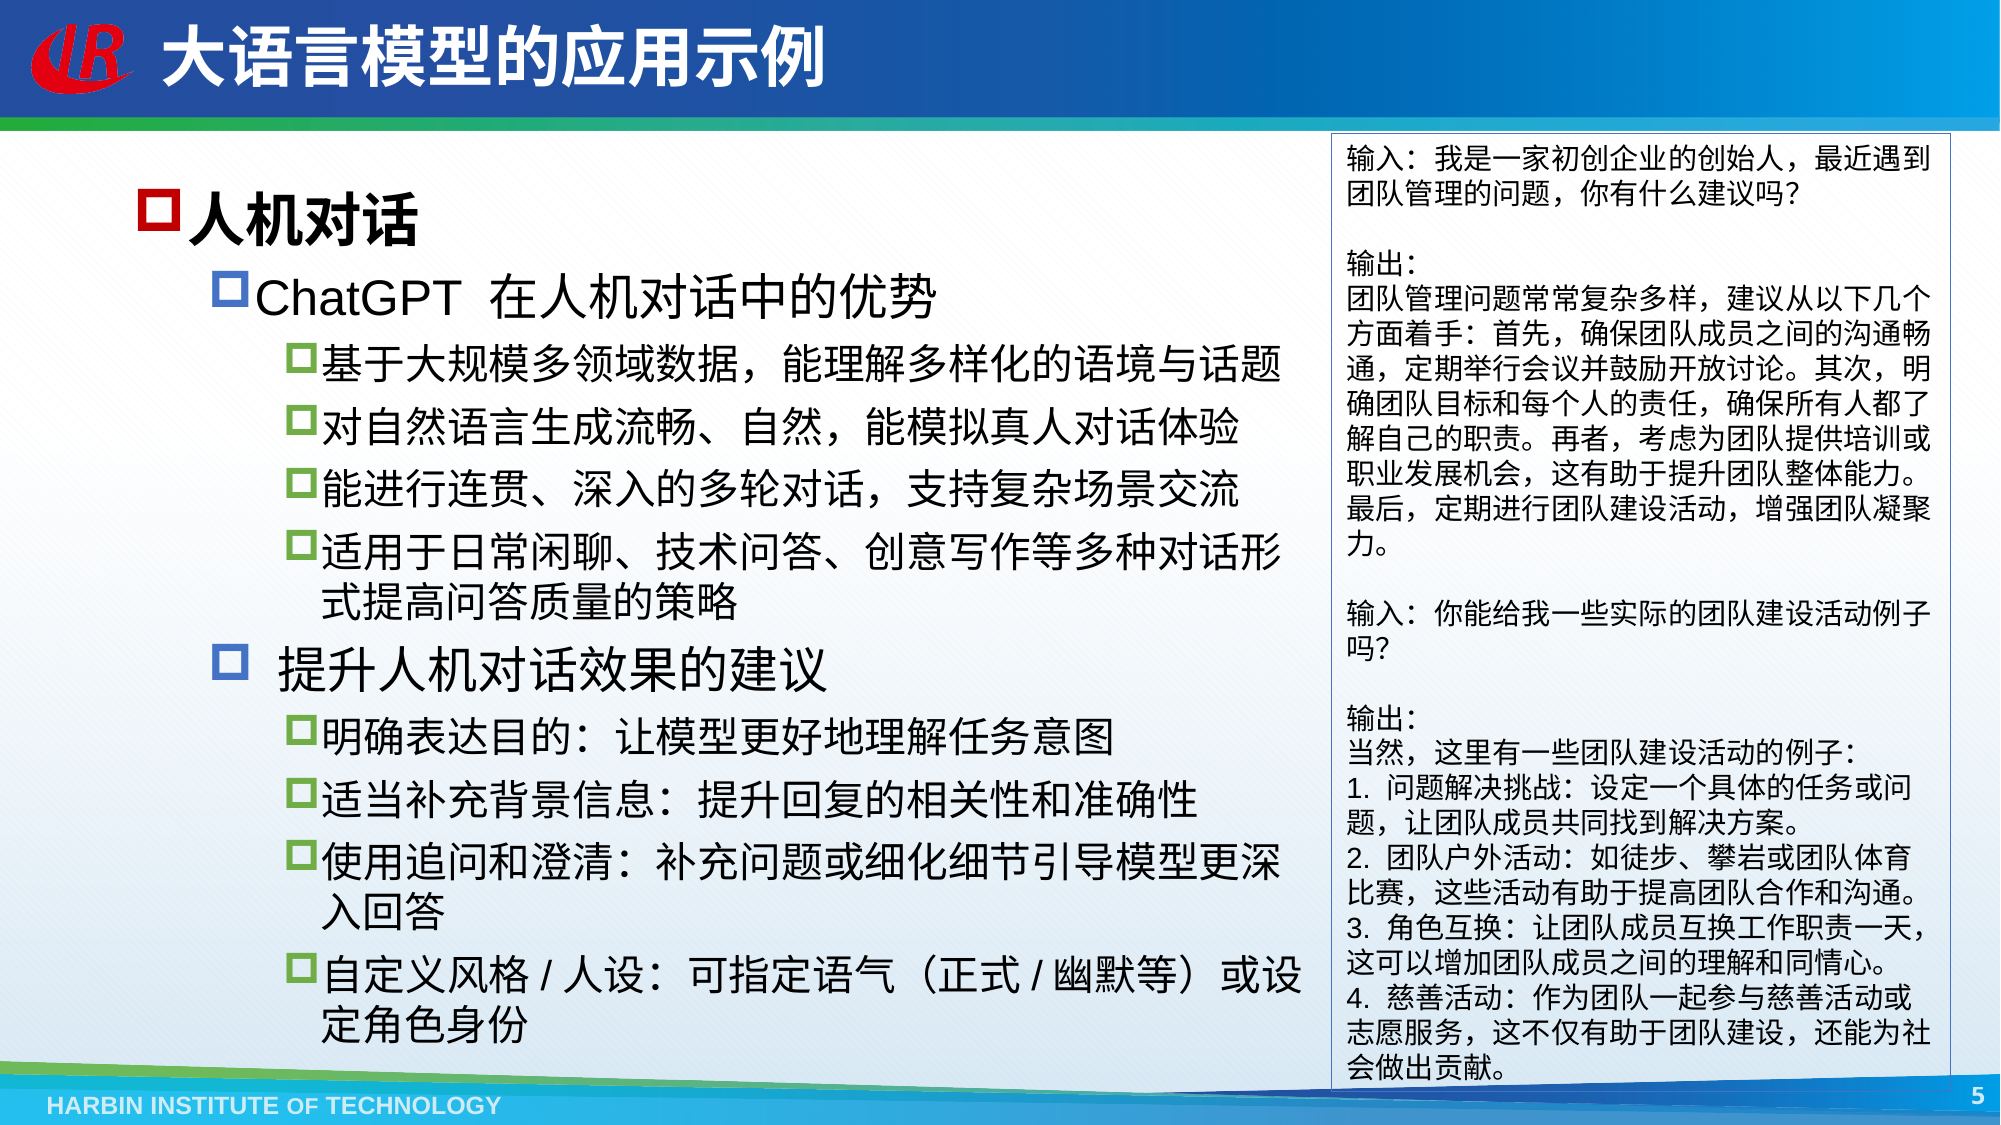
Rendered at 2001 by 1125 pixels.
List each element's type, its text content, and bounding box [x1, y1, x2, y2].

picture [1951, 1061, 2000, 1072]
list 人机对话 ChatGPT 在人机对话中的优势 基于大规模多领域数据，能理解多样化的语境与话题 对自然语言生成流畅、自然，能模拟真人对话体验 能进行连贯、深入的多轮对话，支持复杂场景交流 适用于日常闲聊、技术问答、创意写作等多种对话形式提高问答质量的策略 提升人机对话效果的建议 明确表达目的：让模型更好地理解任务意图 适当补充背景信息：提升回复的相关性和准确性 使用追问和澄清：补充问题或细化细节引导模型更深入回答 自定义风格/人设：可指定语气（正式/幽默等）或设定角色身份 [118, 175, 1331, 1061]
picture [0, 1061, 2000, 1125]
footer HARBIN INSTITUTE OF TECHNOLOGY [31, 1081, 843, 1125]
text_box 输入：我是一家初创企业的创始人，最近遇到团队管理的问题，你有什么建议吗？ 输出： 团队管理问题常常复杂多样，建议从以下几个方面着手：首先，确保团队成员之间的沟通畅通，定期举行会议并鼓励开放讨论。其次，明确团队目标和每个人的责任，确保所有人都了解自己的职责。再者，考虑为团队提供培训或职业发展机会，这有助于提升团队整体能力。最后，定期进行团队建设活动，增强团队凝聚力。 输入：你能给我一些实际的团队建设活动例子吗？ 输出： 当然，这里有一些团队建设活动的例子： 1. 问题解决挑战：设定一个具体的任务或问题，让团队成员共同找到解决方案。 2. 团队户外活动：如徒步、攀岩或团队体育比赛，这些活动有助于提高团队合作和沟通。 3. 角色互换：让团队成员互换工作职责一天，这可以增加团队成员之间的理解和同情心。 4. 慈善活动：作为团队一起参与慈善活动或志愿服务，这不仅有助于团队建设，还能为社会做出贡献。 [1331, 133, 1951, 1092]
picture [0, 0, 2000, 131]
slide_number 5 [1623, 1072, 2000, 1110]
title 大语言模型的应用示例 [145, 16, 1035, 96]
